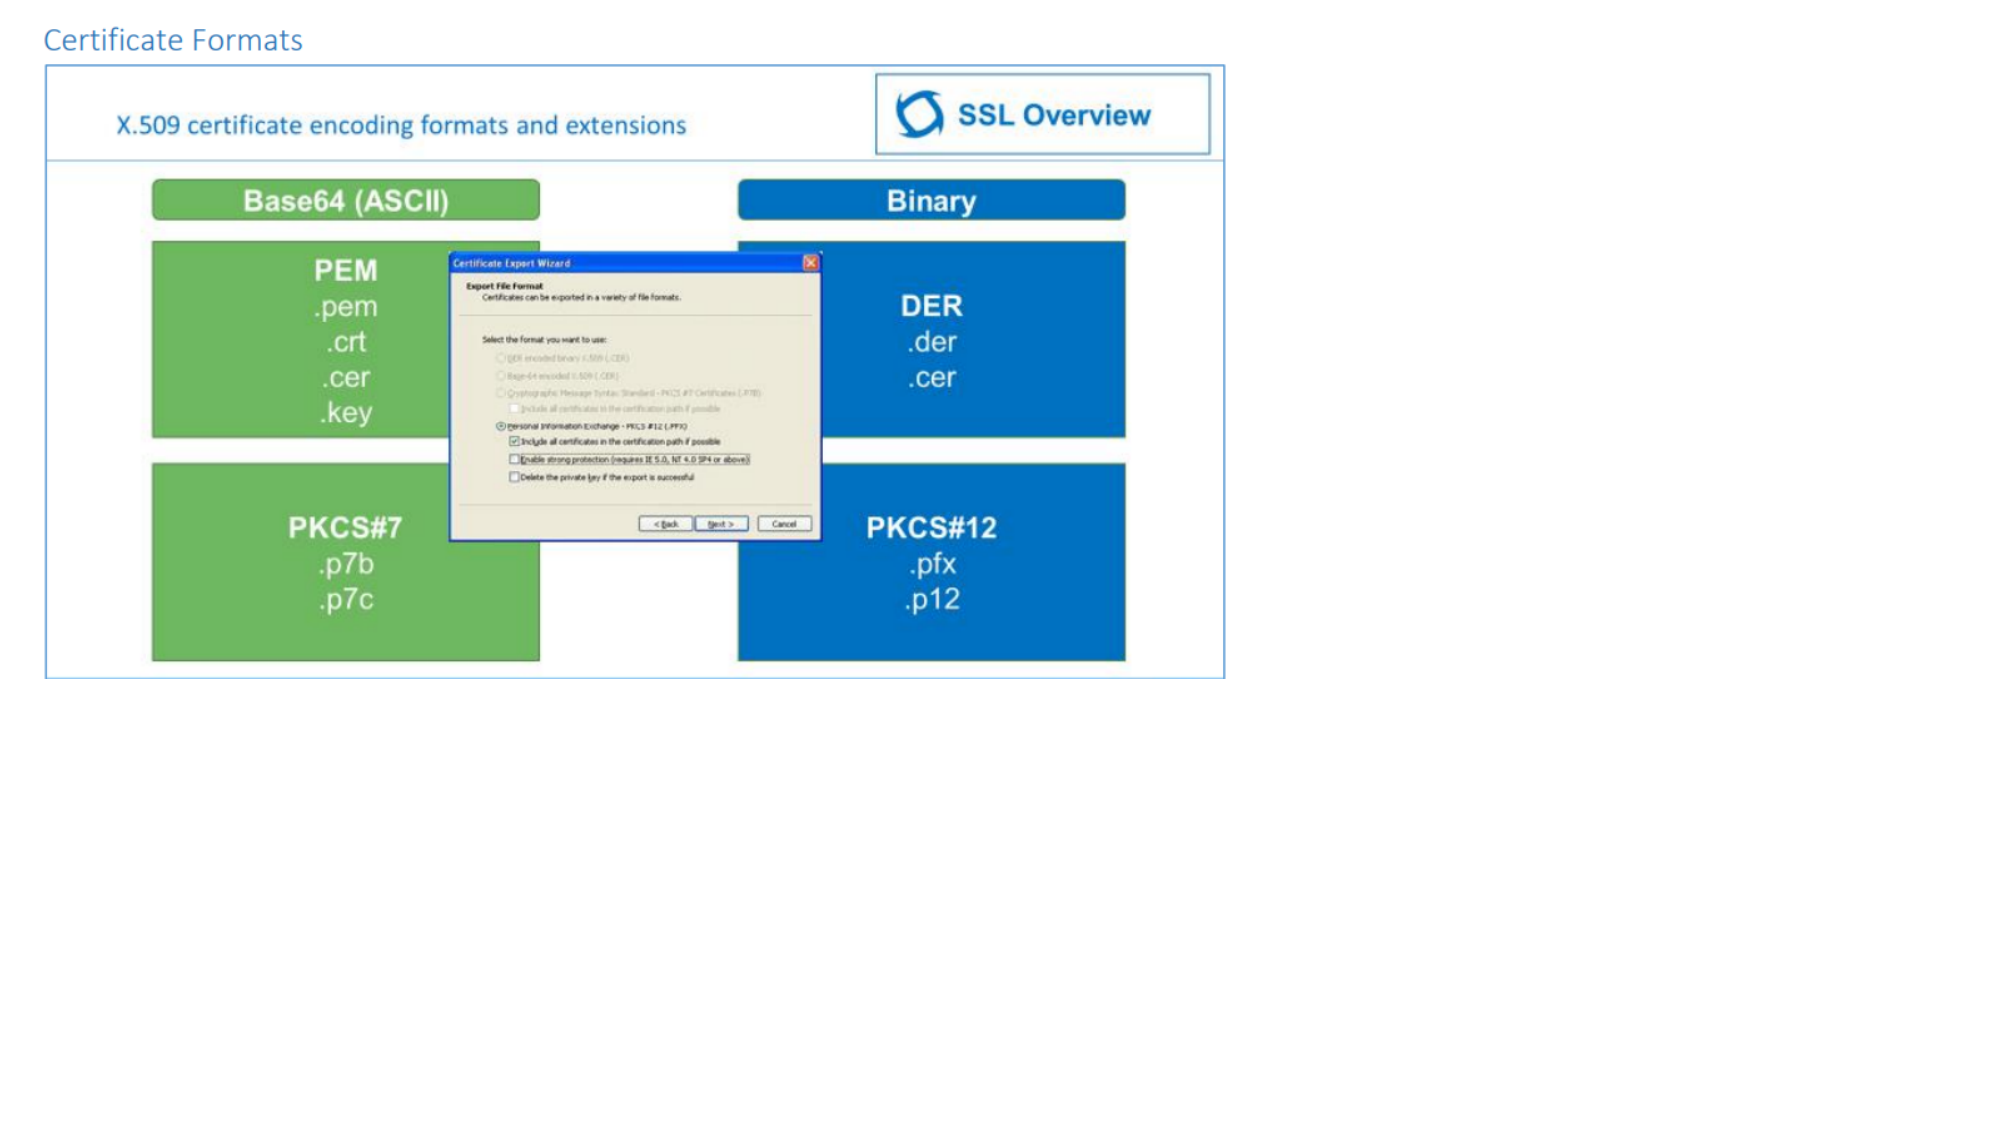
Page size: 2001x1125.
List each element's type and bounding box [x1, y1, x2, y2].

picture [17, 13, 1232, 679]
